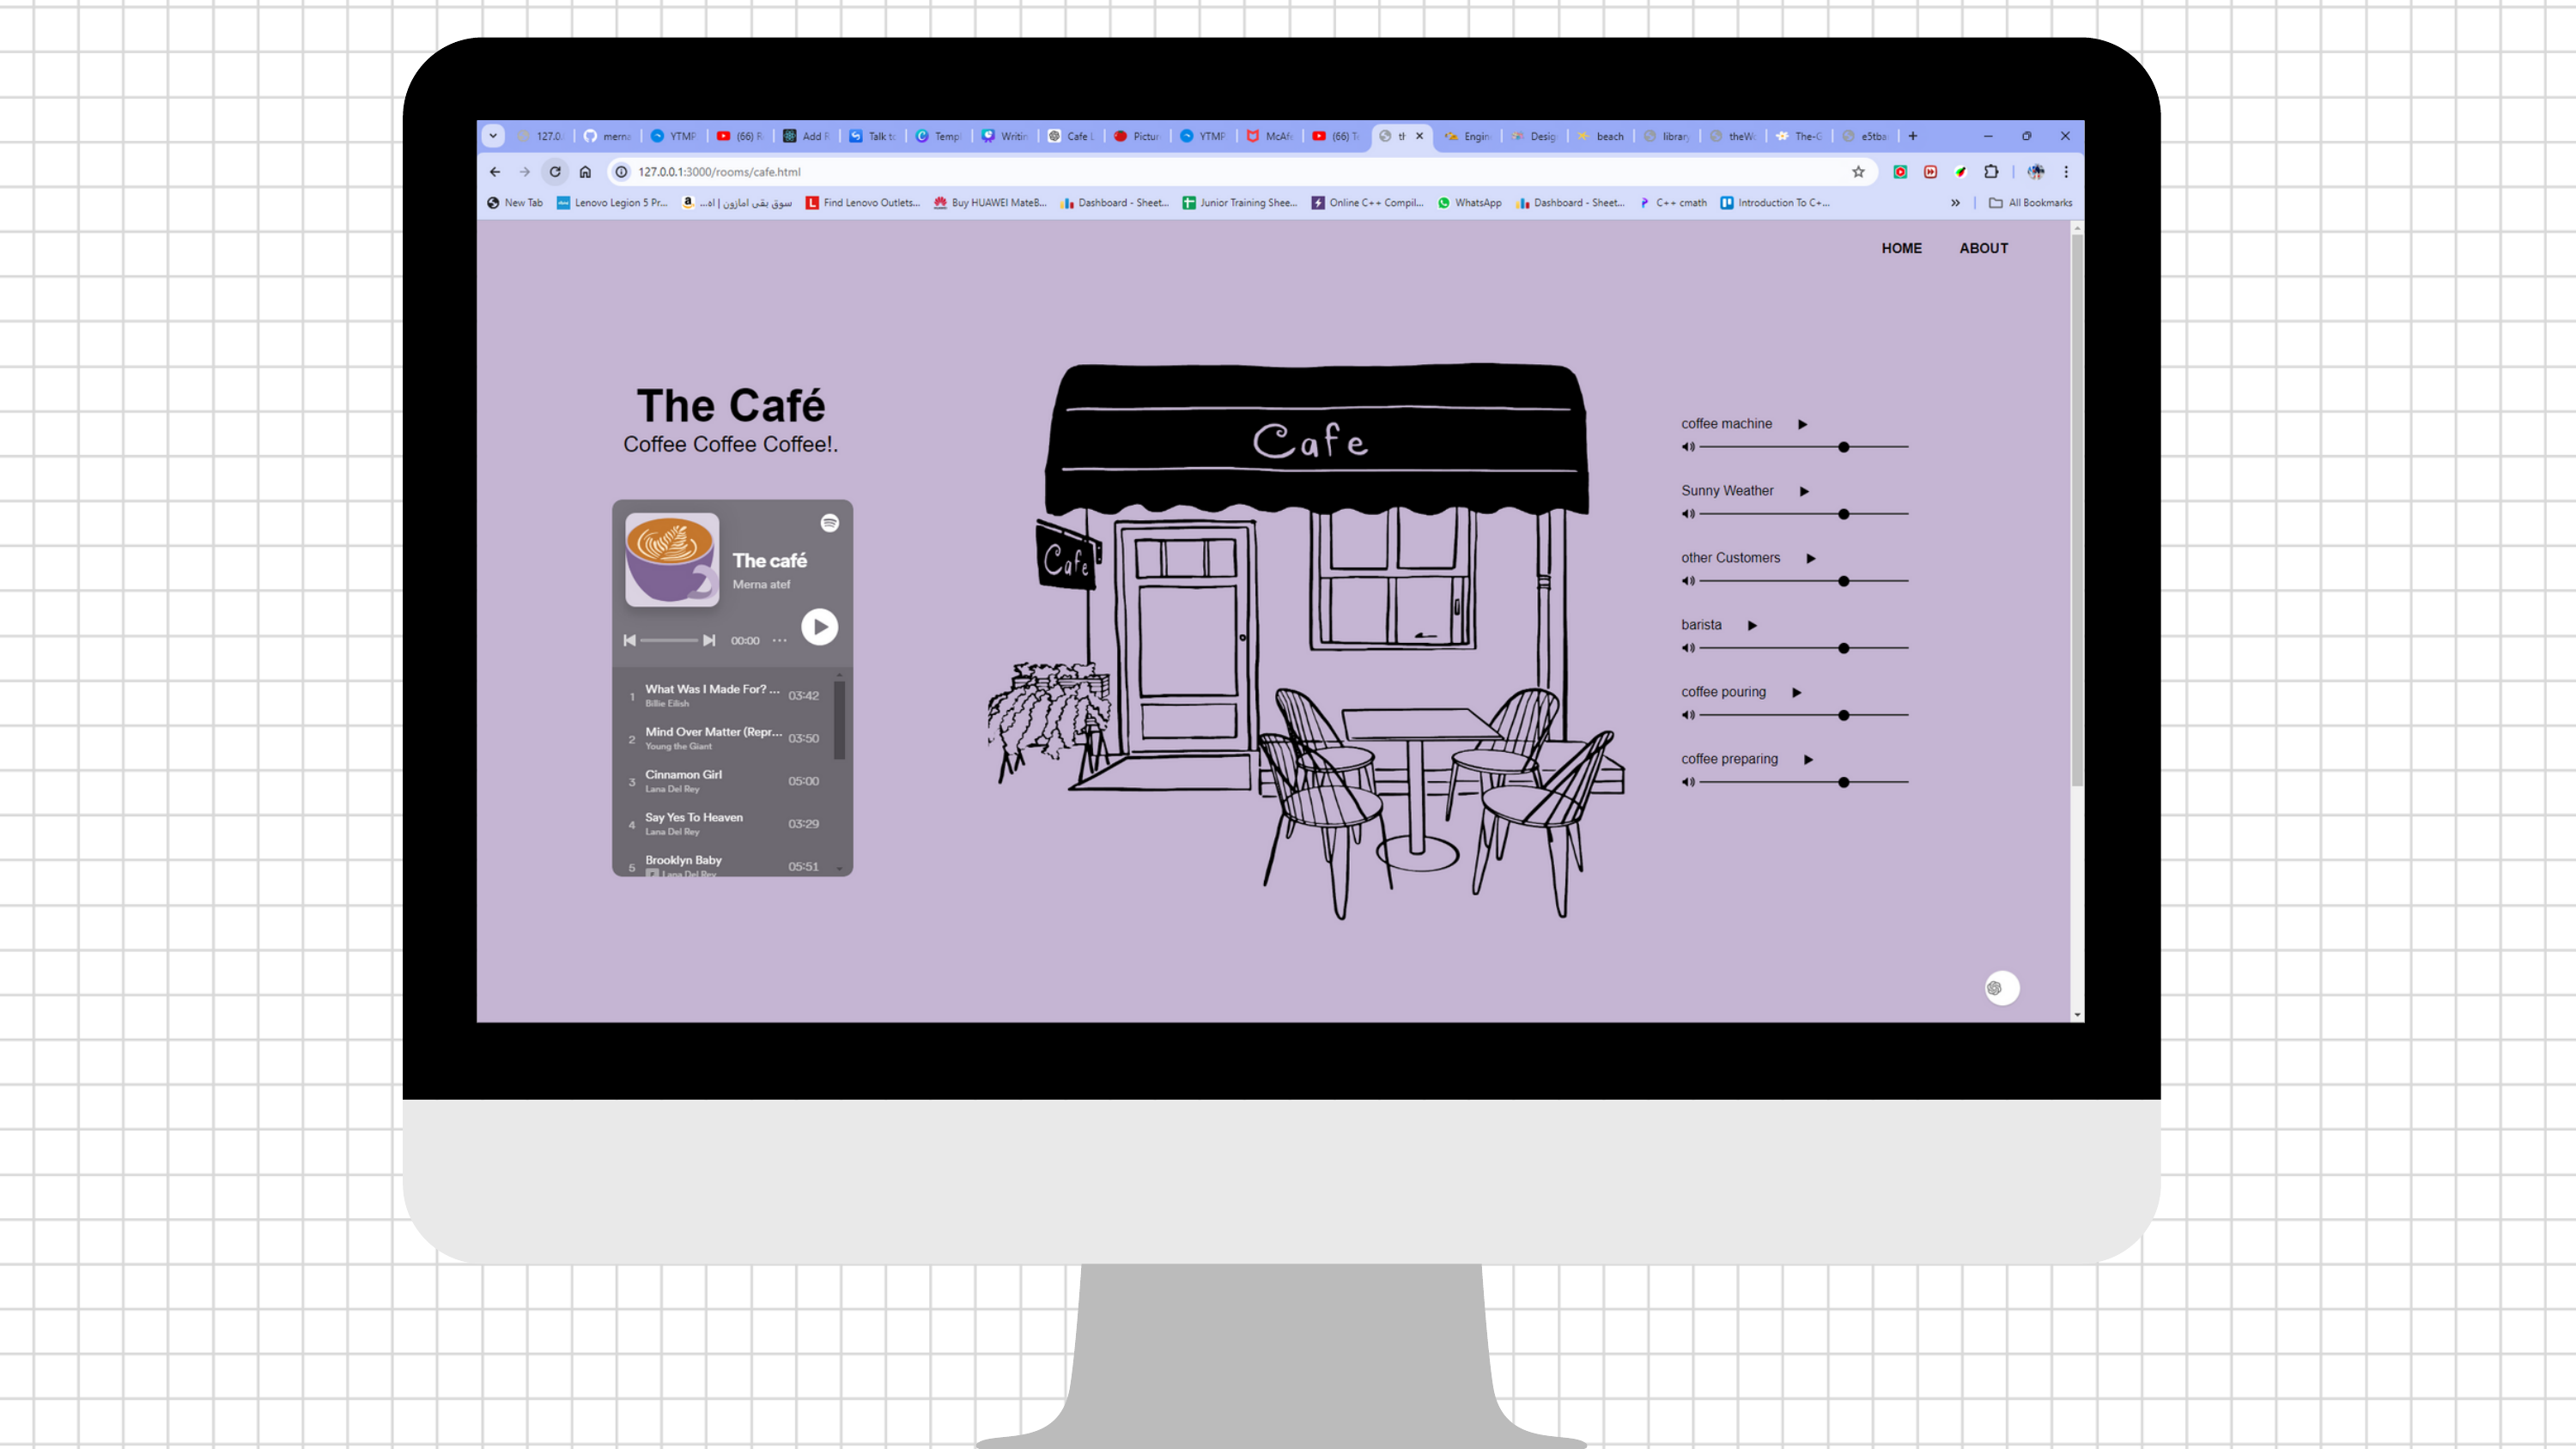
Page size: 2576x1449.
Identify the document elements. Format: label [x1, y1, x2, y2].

text_box [402, 37, 2161, 1449]
text_box [0, 0, 2576, 1449]
